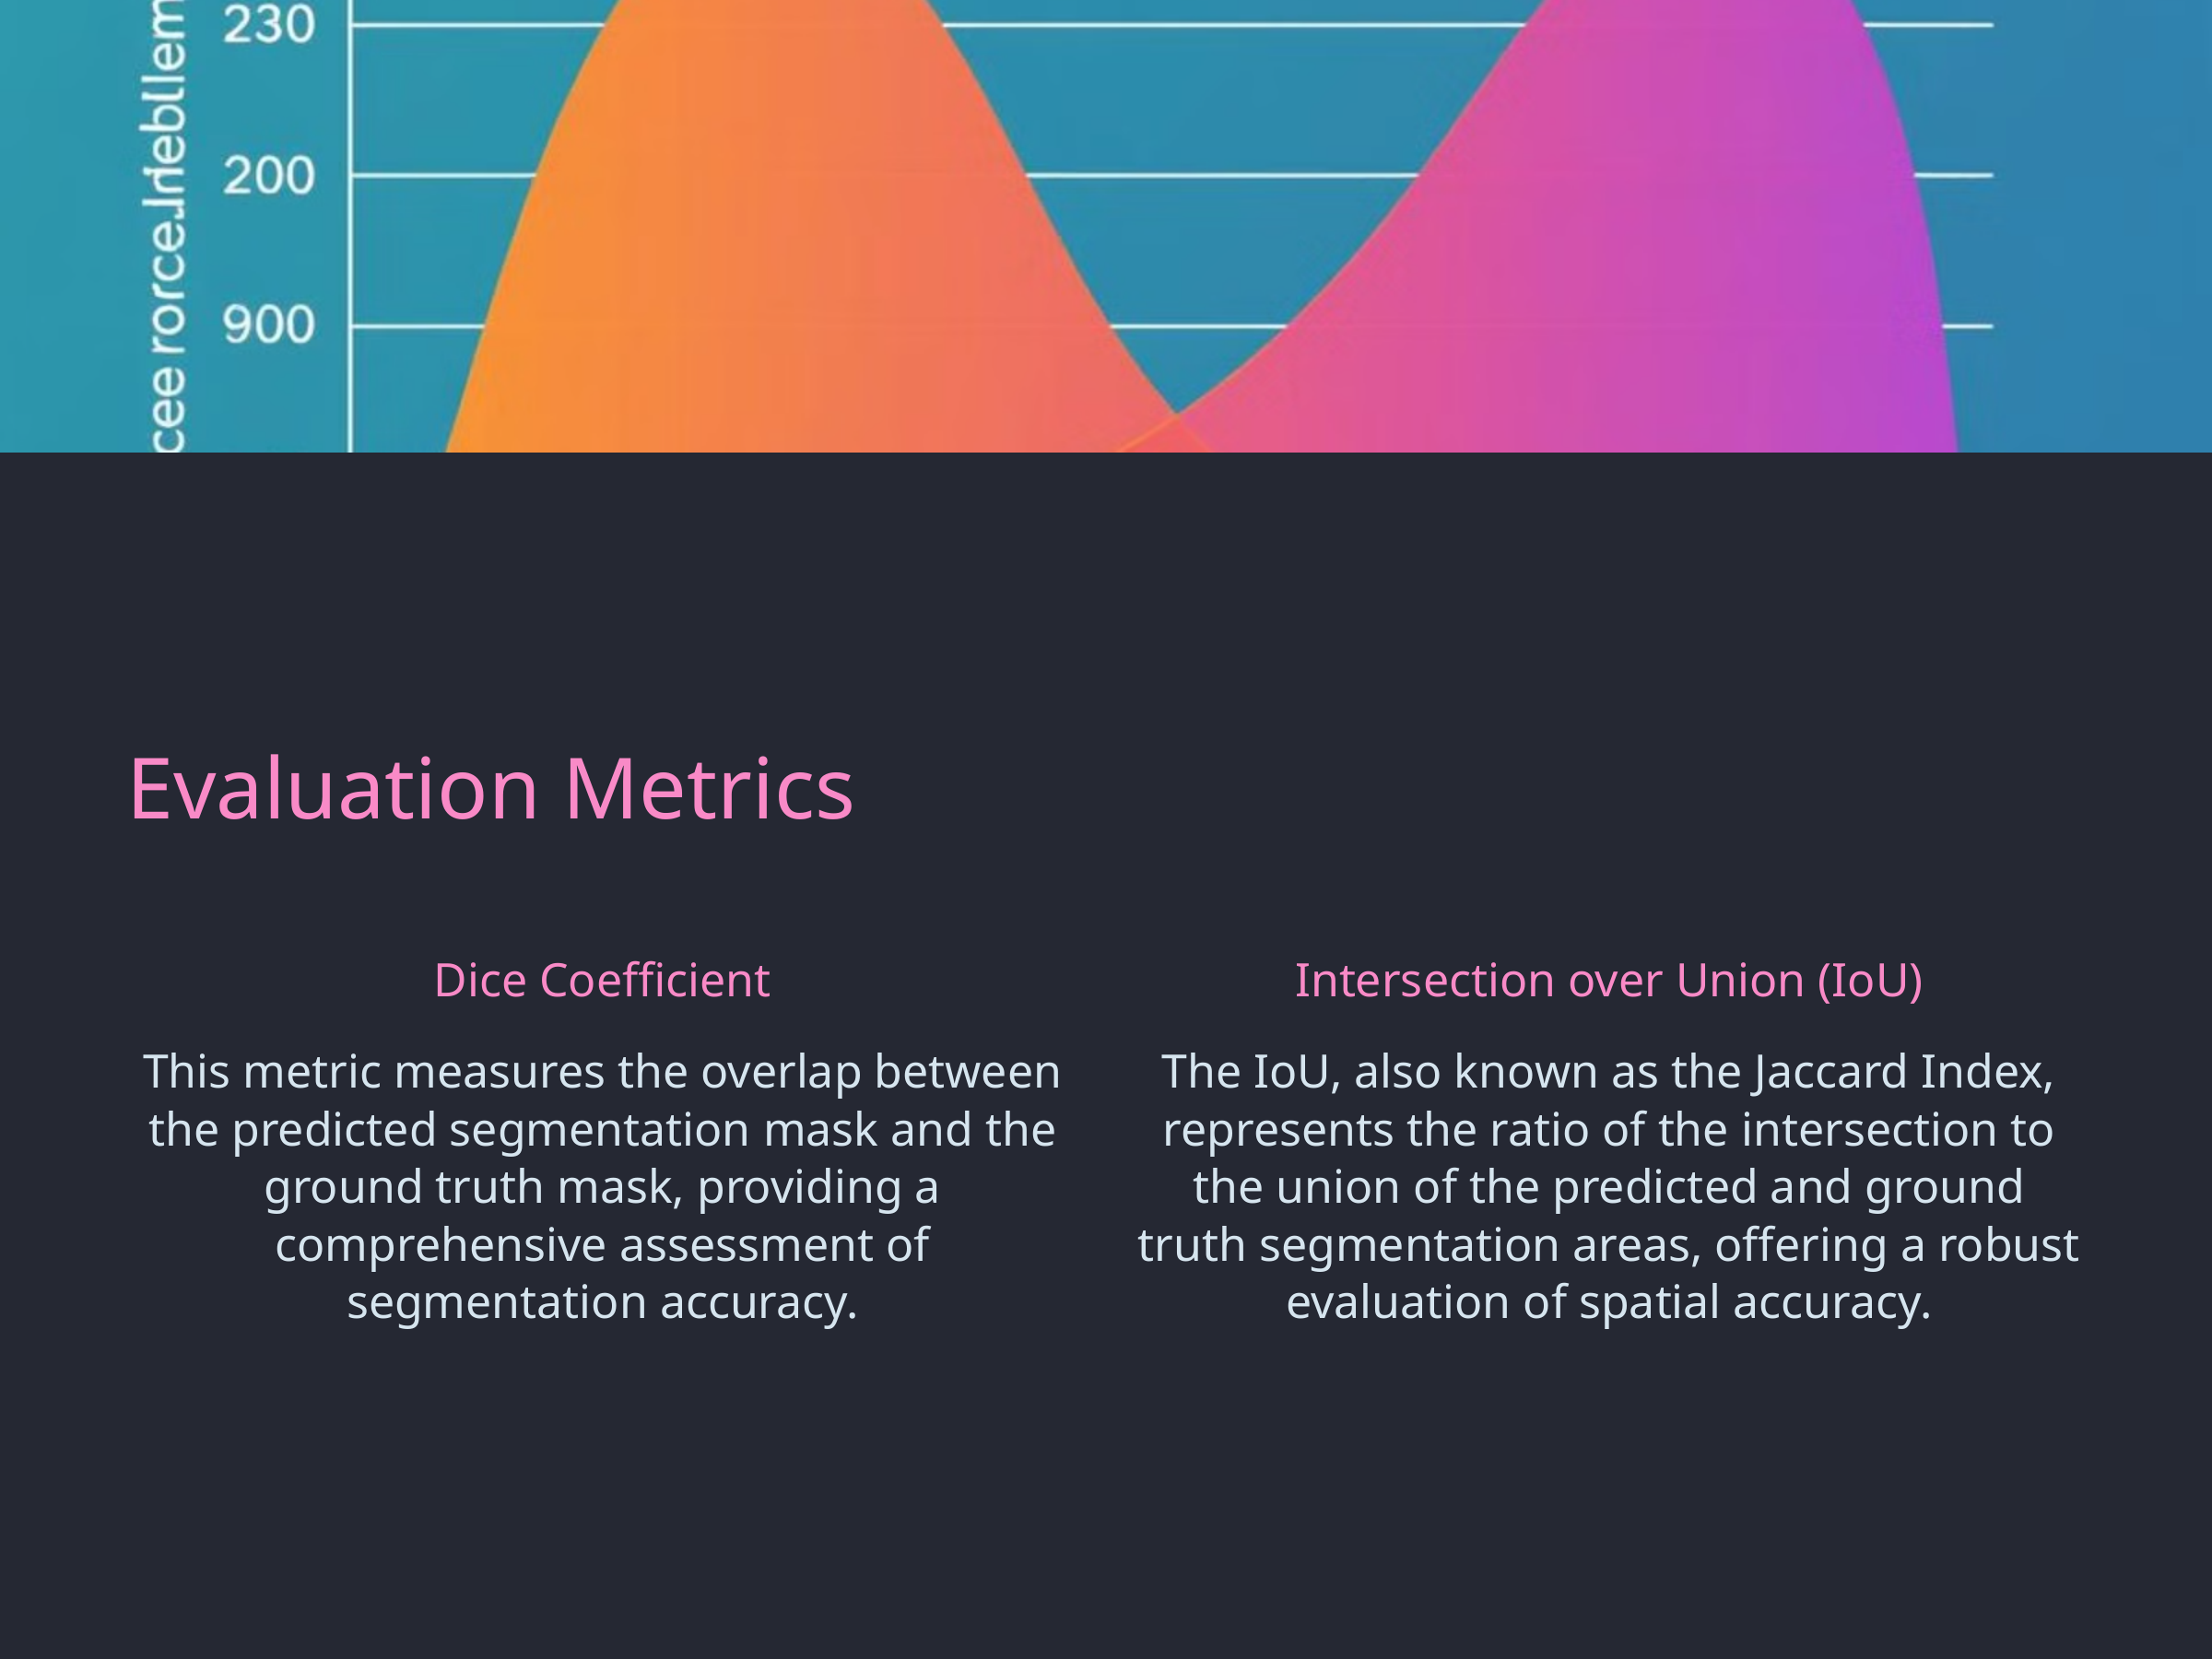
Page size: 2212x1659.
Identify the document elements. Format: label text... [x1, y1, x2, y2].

text_box This metric measures the overlap between the predicted segmentation mask and the ground truth mask, providing a comprehensive assessment of segmentation accuracy. [126, 1040, 1079, 1336]
text_box Dice Coefficient [390, 952, 816, 1006]
text_box The IoU, also known as the Jaccard Index, represents the ratio of the intersection to the union of the predicted and ground truth segmentation areas, offering a robust evaluation of spatial accuracy. [1133, 1040, 2086, 1359]
text_box Evaluation Metrics [126, 730, 979, 838]
picture [0, 0, 2212, 453]
text_box Intersection over Union (IoU) [1240, 952, 1979, 1006]
